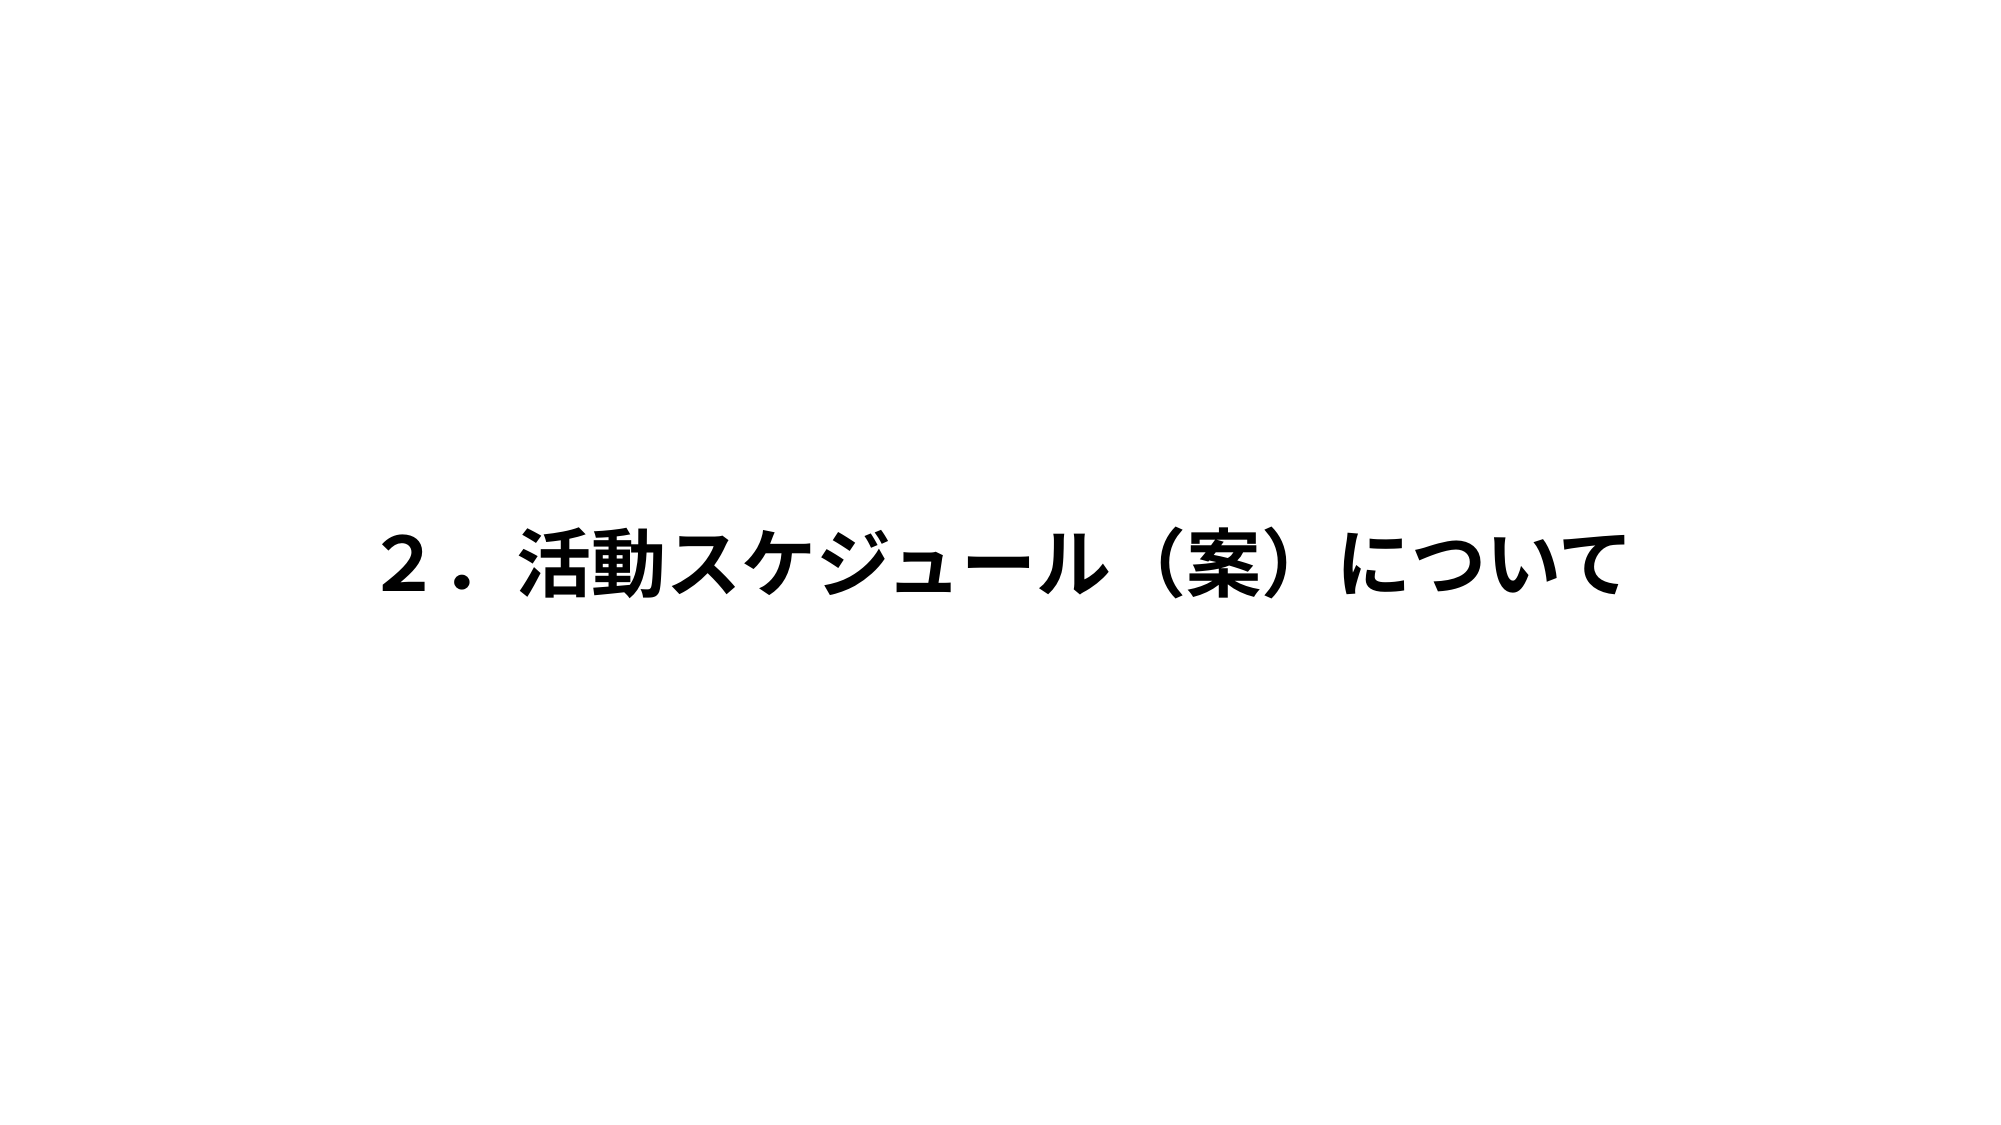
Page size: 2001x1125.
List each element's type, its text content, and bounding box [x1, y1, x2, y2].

text_box ２．活動スケジュール（案）について [268, 509, 1732, 615]
